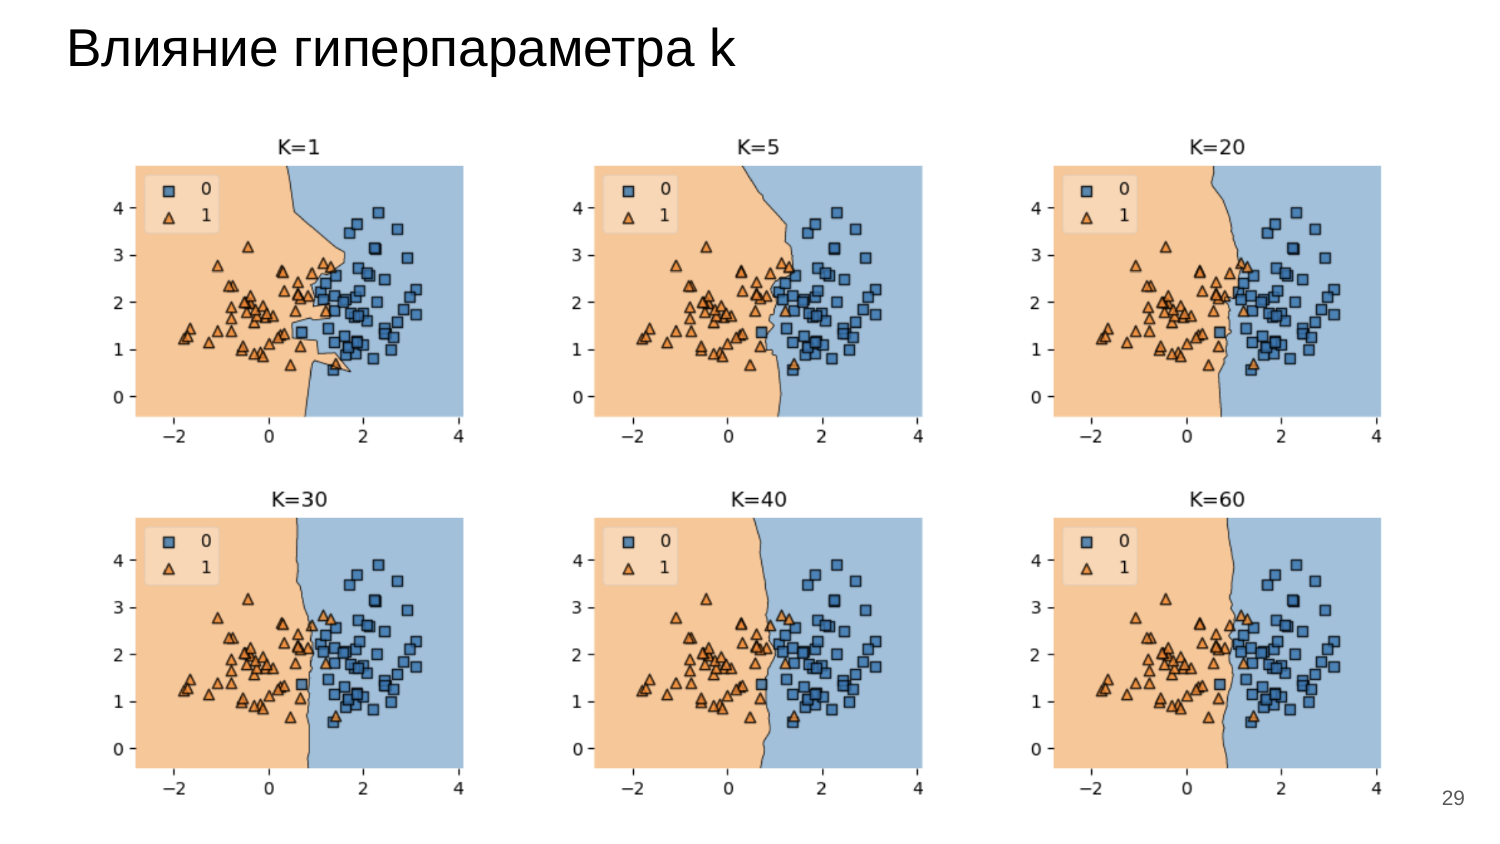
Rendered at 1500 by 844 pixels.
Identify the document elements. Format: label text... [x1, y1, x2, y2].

title Влияние гиперпараметра k [51, 0, 1449, 92]
picture [90, 110, 1410, 813]
slide_number ‹#› [1389, 764, 1480, 830]
